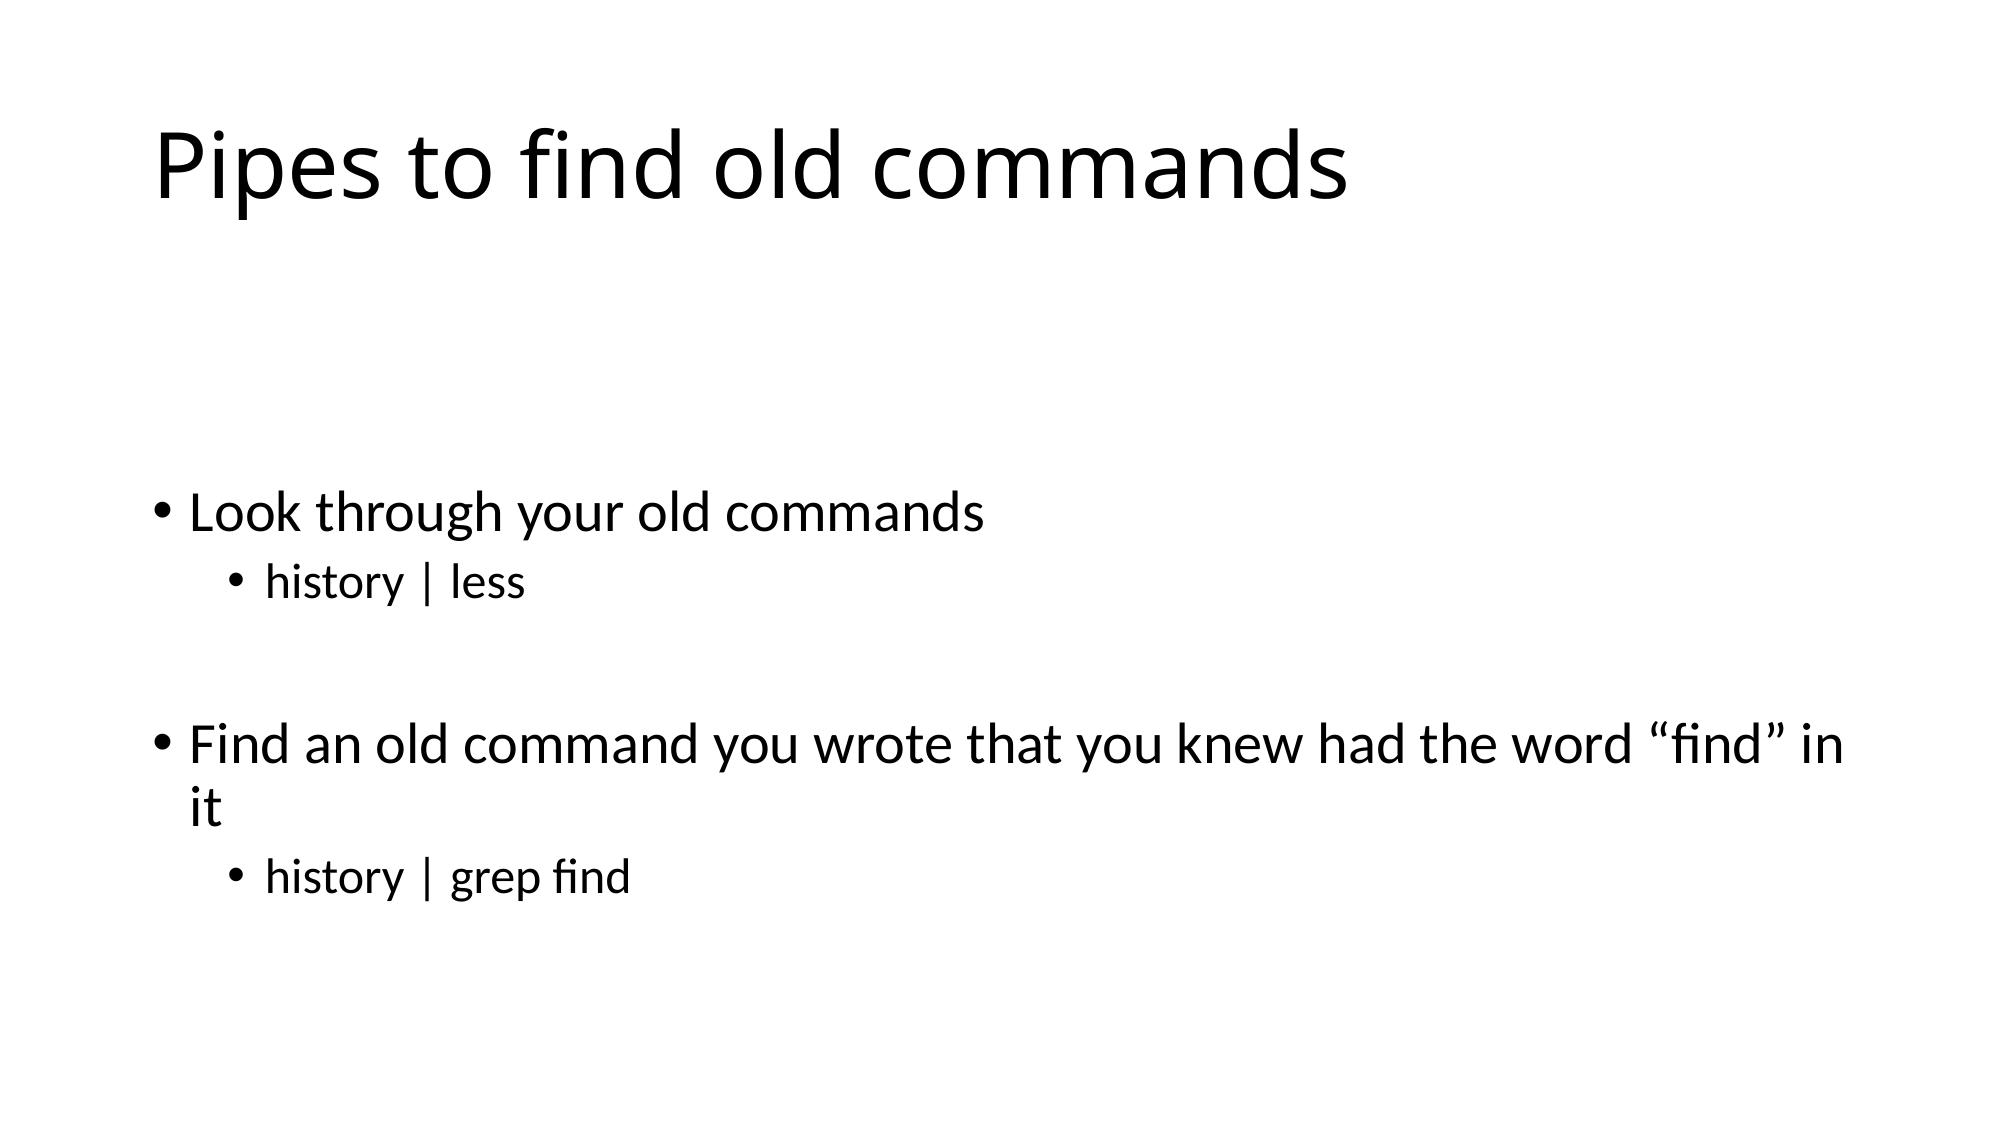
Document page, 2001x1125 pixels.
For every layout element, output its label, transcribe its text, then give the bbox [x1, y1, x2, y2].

title Pipes to find old commands [137, 59, 1863, 278]
list Look through your old commands history | less Find an old command you wrote that you knew had the word “find” in it history | grep find [137, 299, 1863, 1014]
